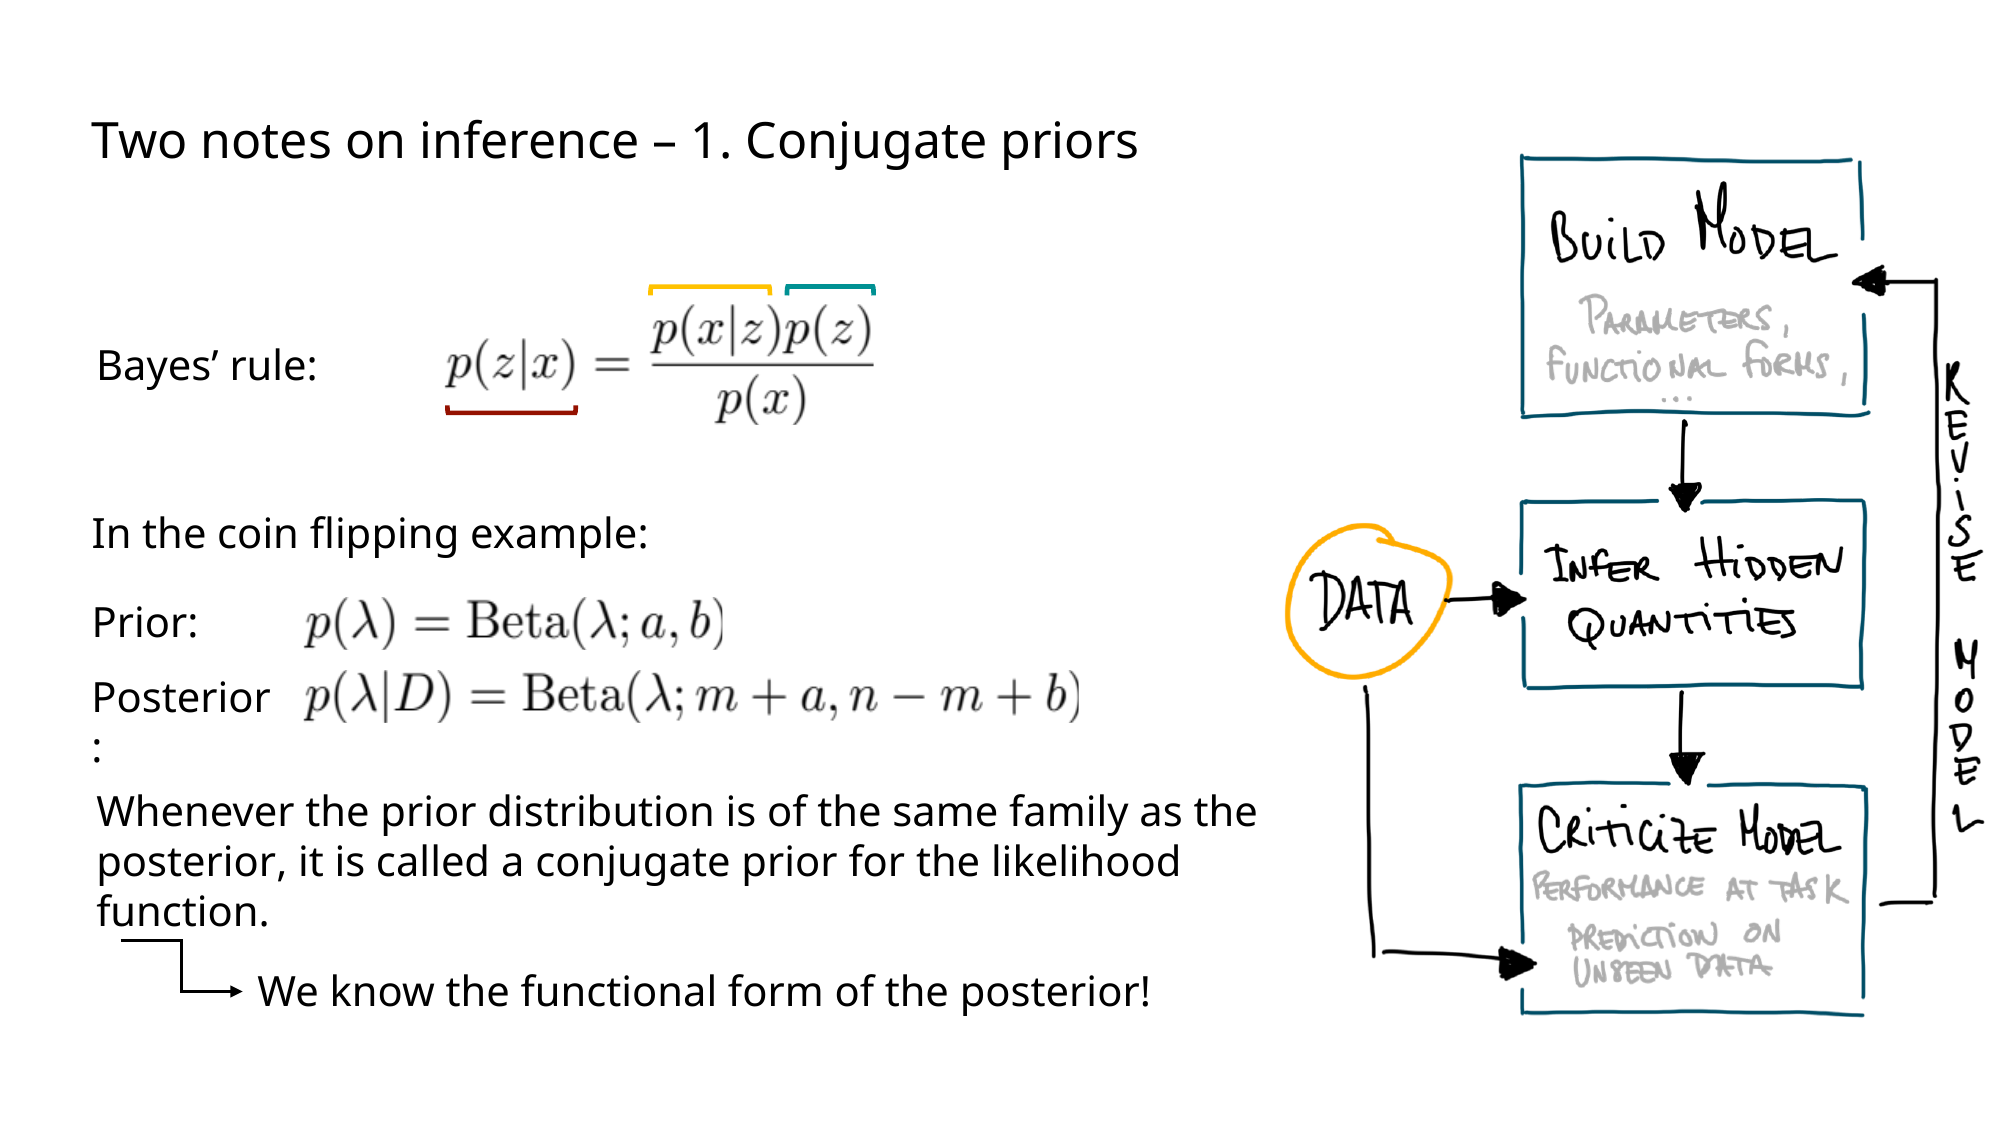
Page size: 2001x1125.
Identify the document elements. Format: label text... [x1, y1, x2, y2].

text_box Prior: [76, 588, 284, 654]
text_box Two notes on inference – 1. Conjugate priors [76, 101, 1208, 177]
text_box In the coin flipping example: [76, 499, 1079, 565]
text_box [649, 286, 771, 296]
text_box Posterior: [76, 663, 296, 779]
picture [303, 597, 723, 650]
text_box We know the functional form of the posterior! [242, 957, 1260, 1023]
picture [444, 303, 874, 425]
picture [303, 670, 1079, 723]
text_box Bayes’ rule: [81, 330, 429, 396]
picture [1260, 86, 2000, 1039]
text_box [120, 940, 243, 992]
text_box Whenever the prior distribution is of the same family as the posterior, it is called a conjugate prior for the likelihood function. [81, 776, 1260, 942]
text_box [786, 286, 875, 296]
